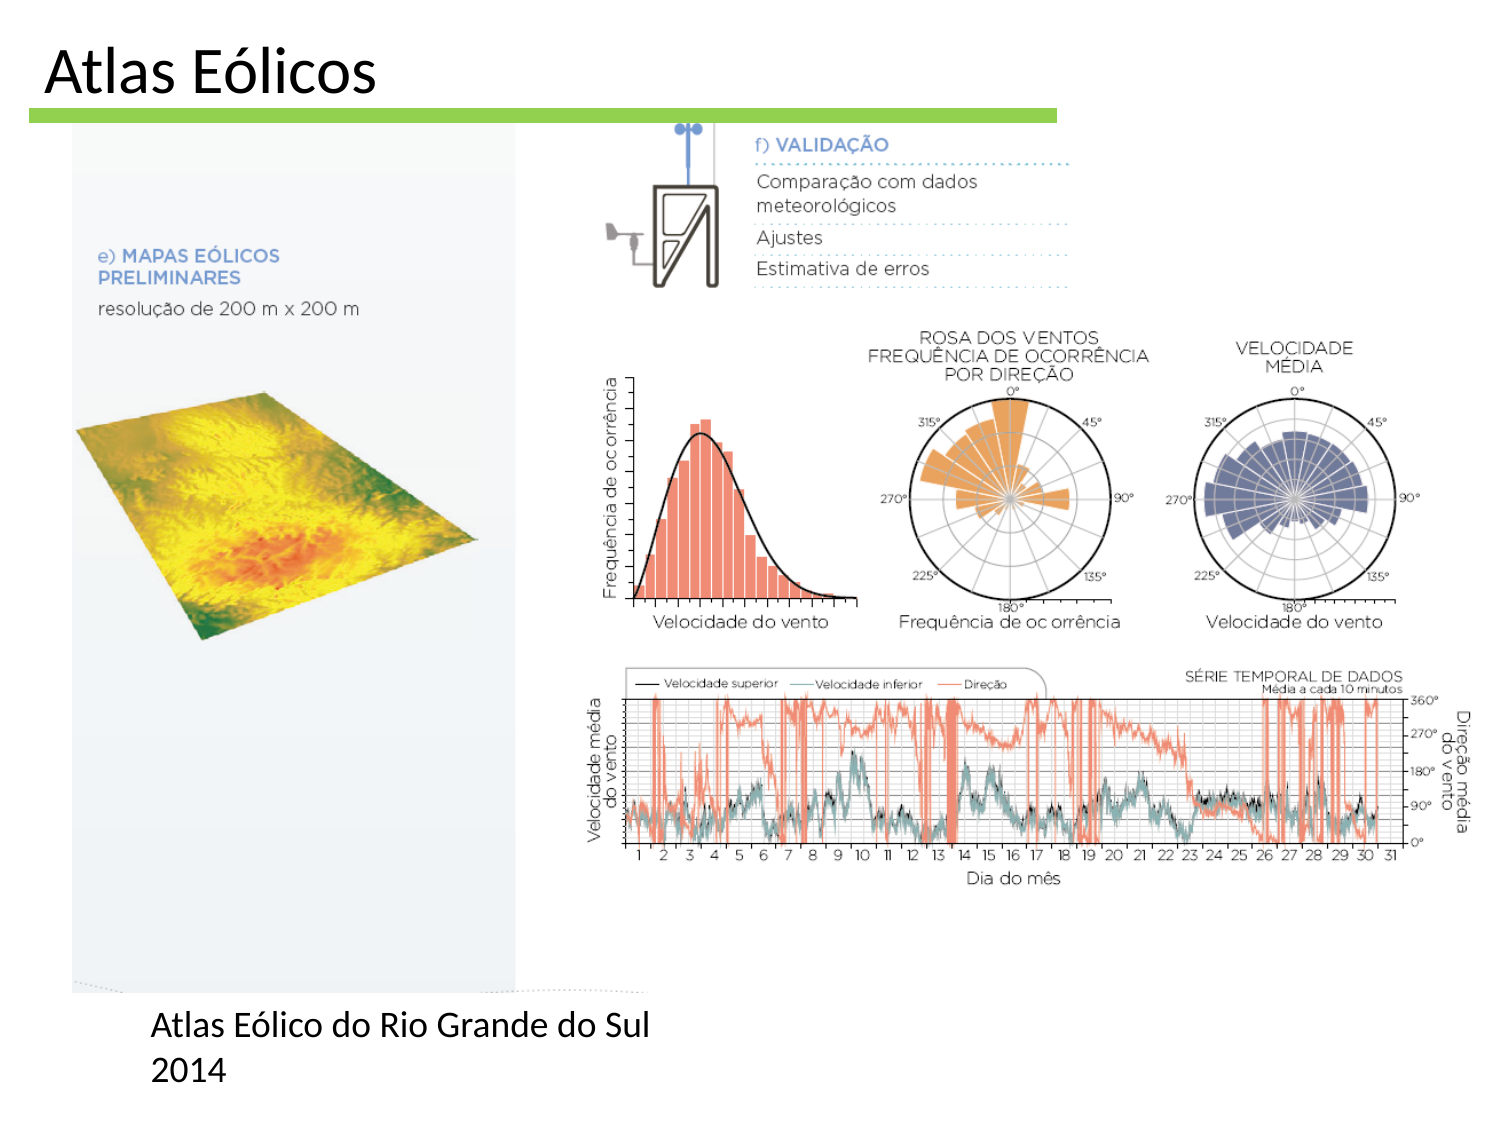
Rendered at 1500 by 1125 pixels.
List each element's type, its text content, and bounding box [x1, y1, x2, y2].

text_box Atlas Eólicos [29, 19, 1105, 113]
text_box Atlas Eólico do Rio Grande do Sul 2014 [135, 999, 703, 1098]
picture [72, 114, 1500, 994]
